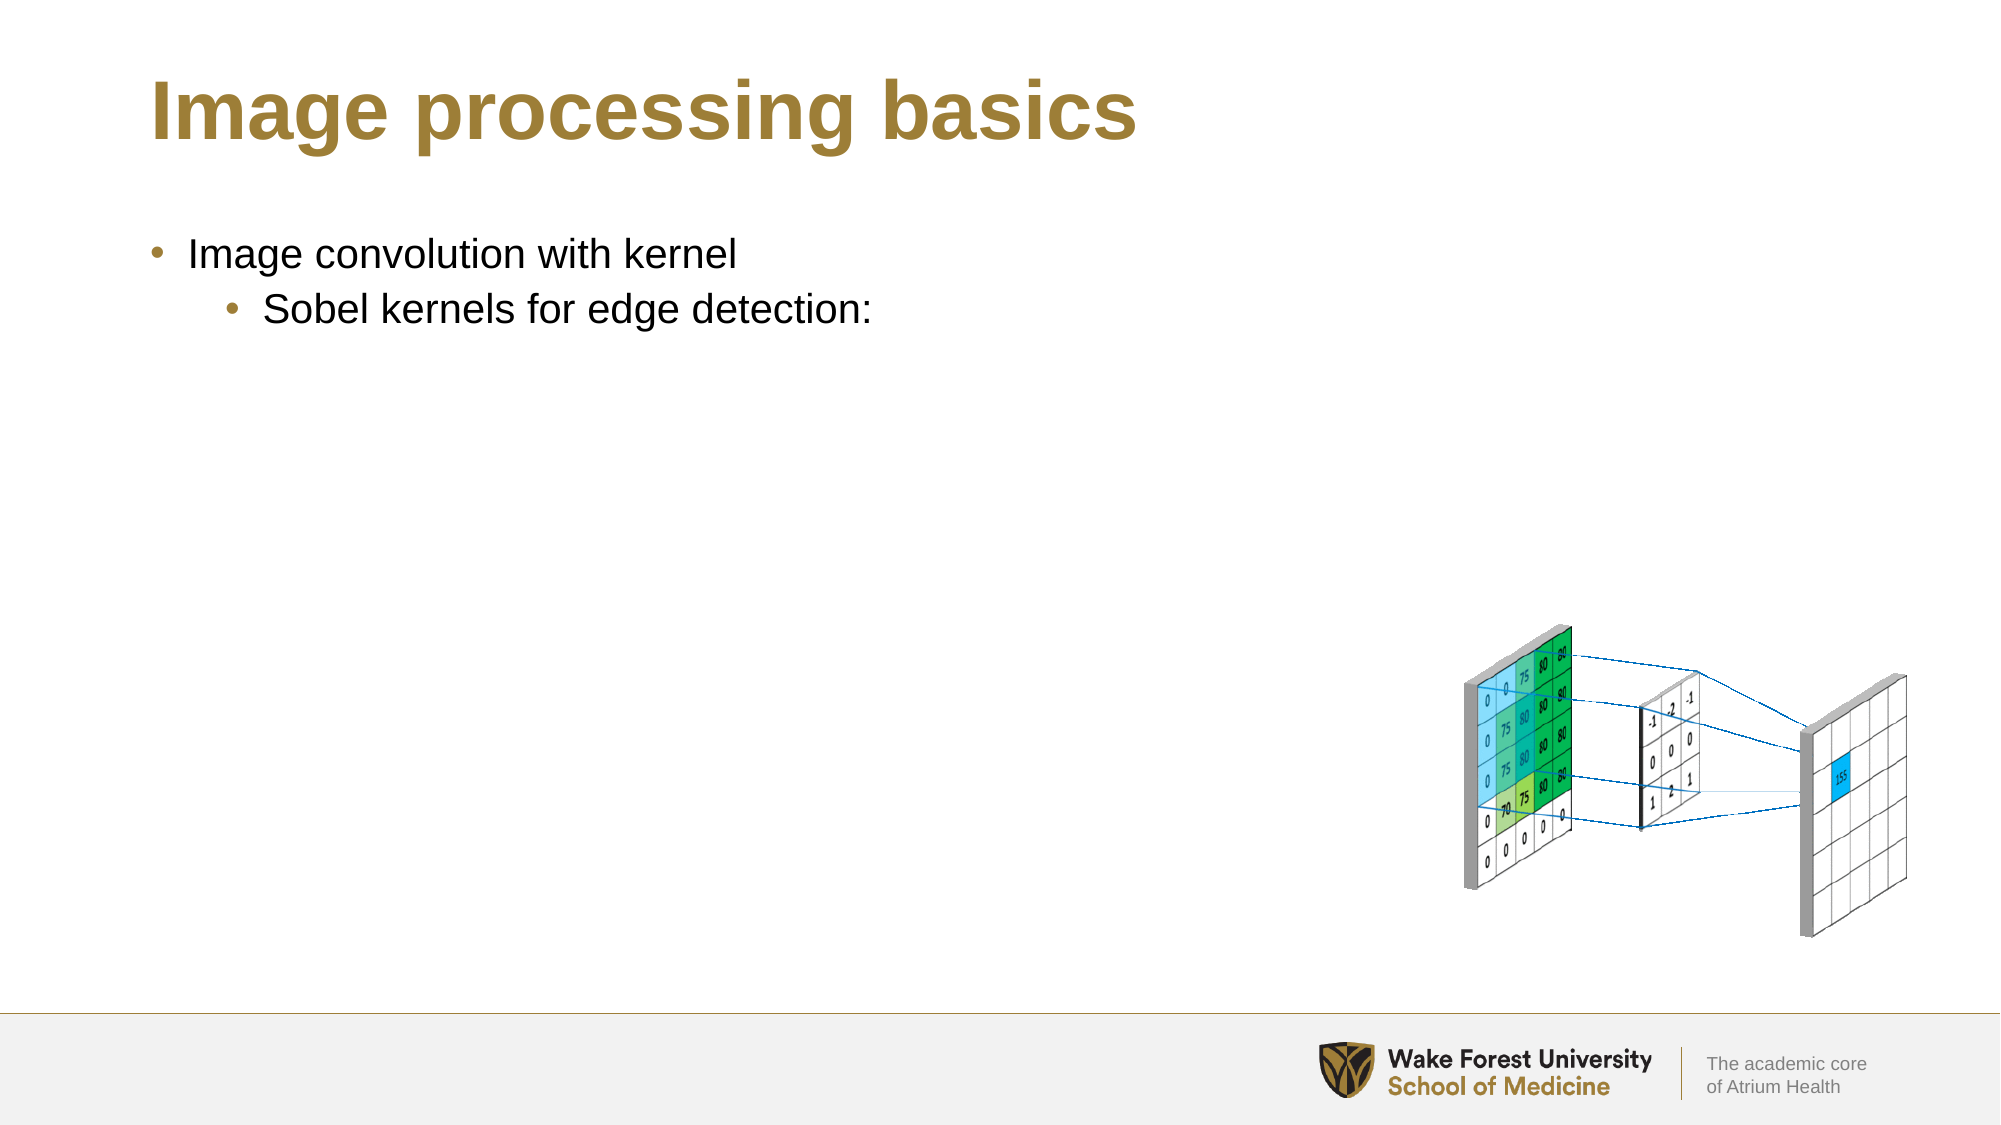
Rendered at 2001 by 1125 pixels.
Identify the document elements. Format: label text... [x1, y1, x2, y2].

title Image processing basics [135, 60, 1860, 195]
picture [0, 0, 2001, 1125]
